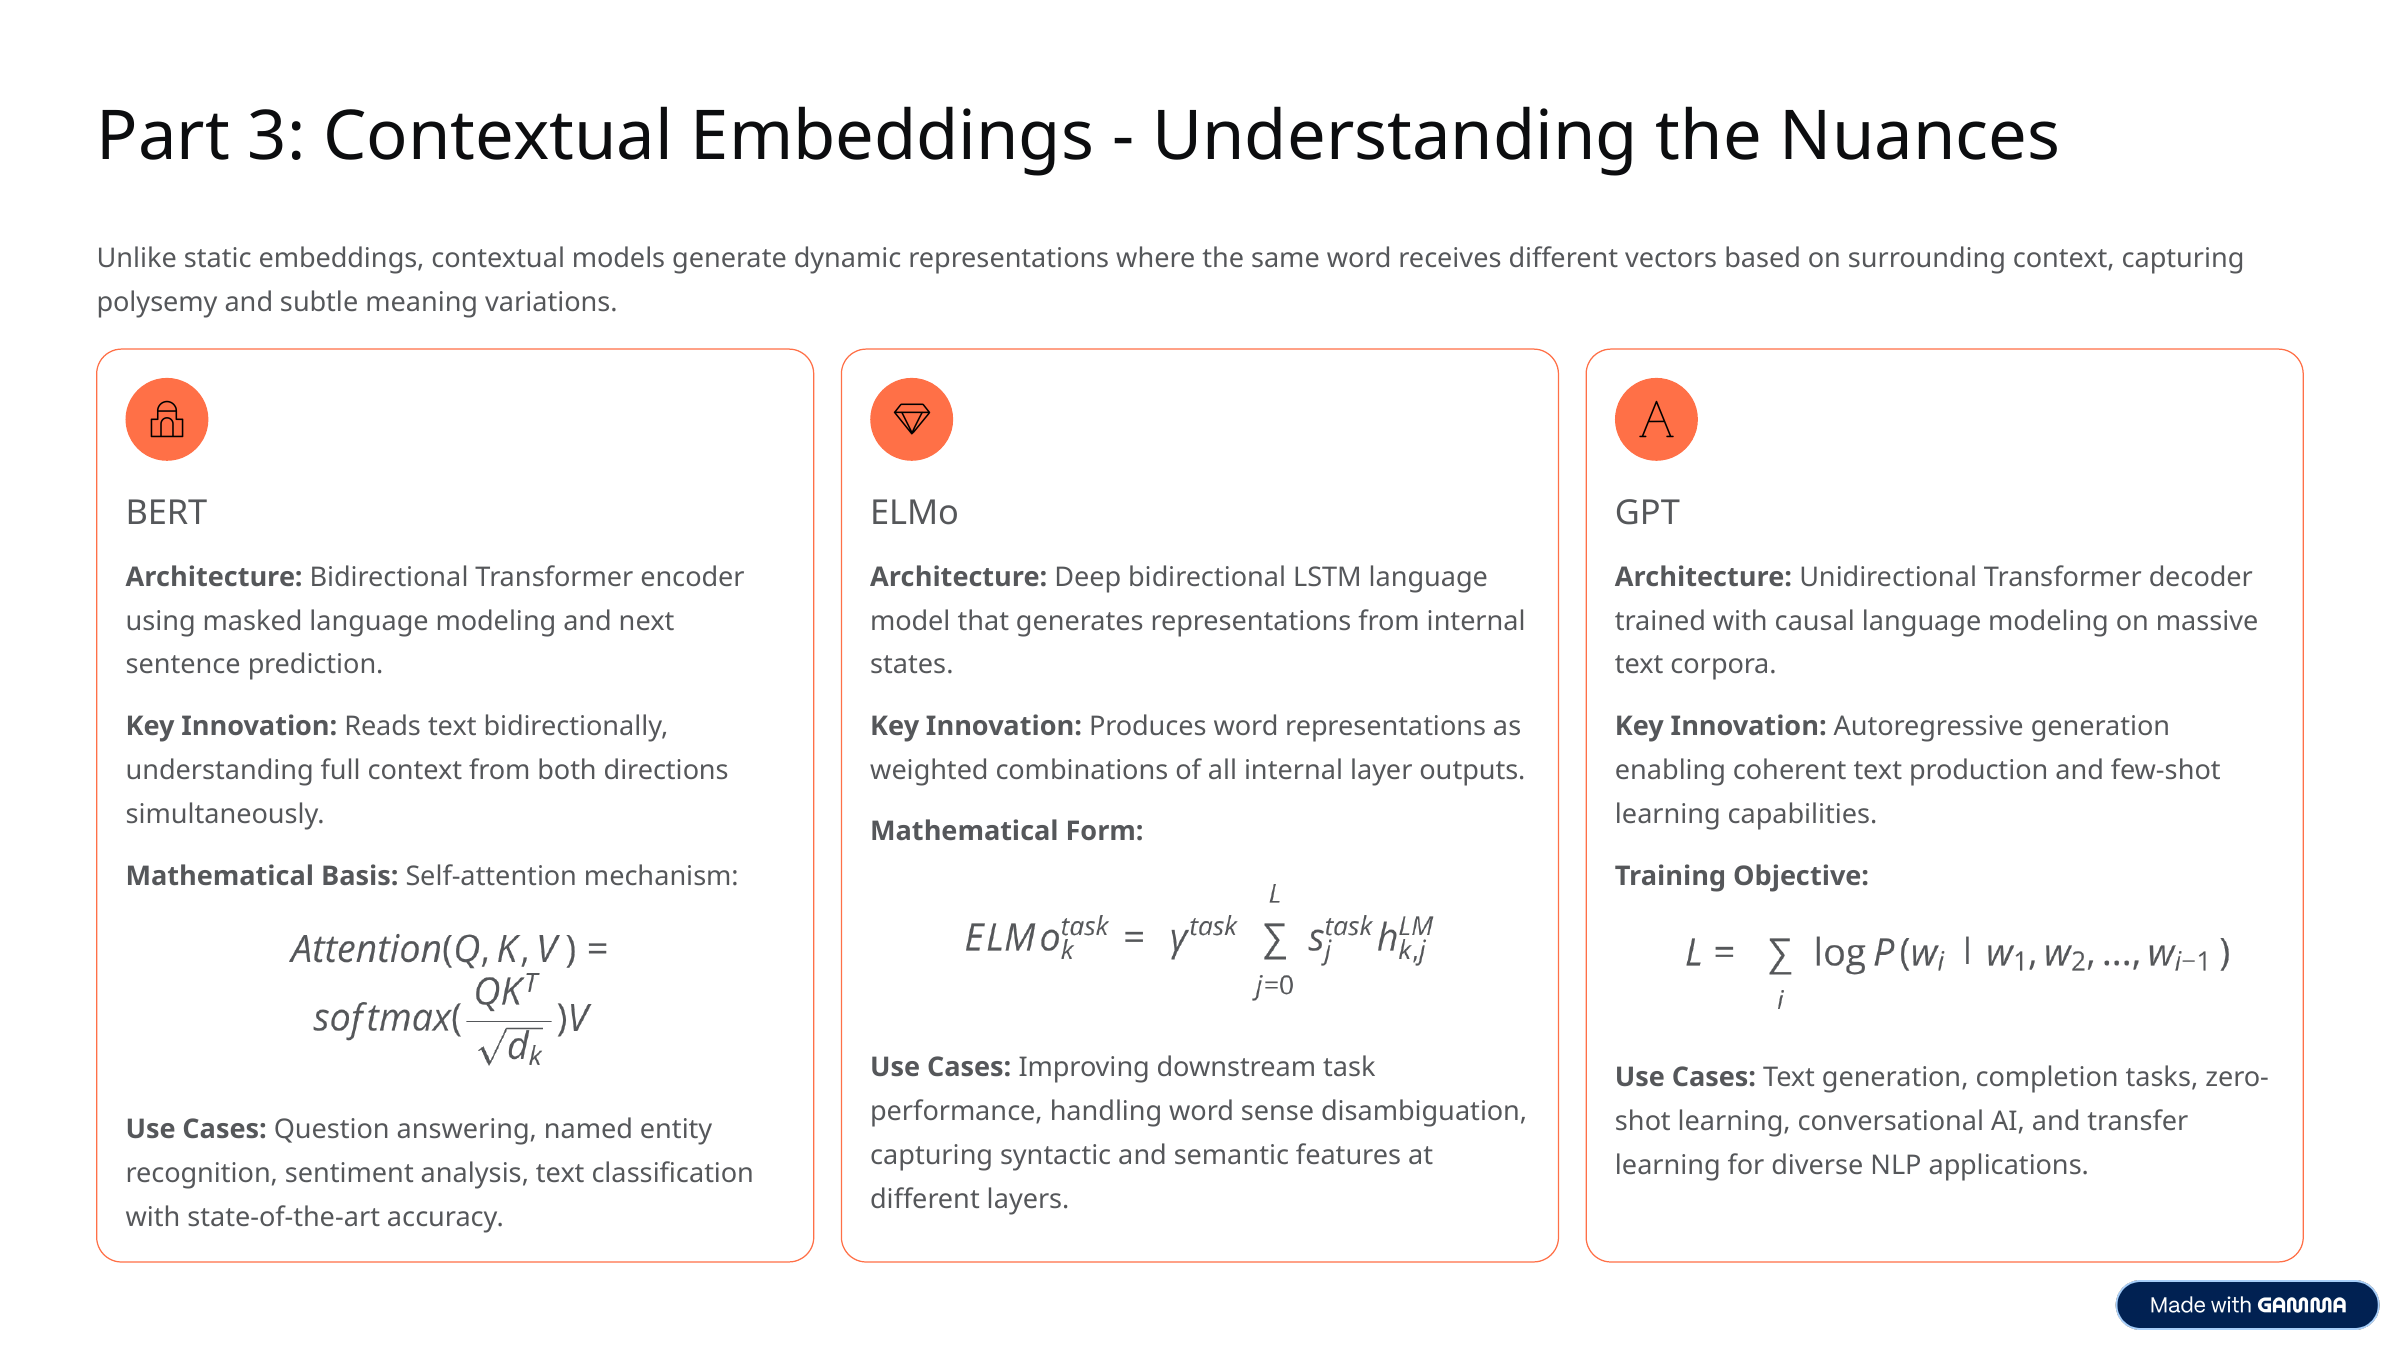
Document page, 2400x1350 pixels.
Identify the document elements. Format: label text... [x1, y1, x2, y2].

text_box Use Cases: Improving downstream task performance, handling word sense disambiguation, capturing syntactic and semantic features at different layers. [870, 1038, 1530, 1216]
text_box [1614, 377, 1698, 461]
text_box Key Innovation: Autoregressive generation enabling coherent text production and few-shot learning capabilities. [1614, 697, 2275, 830]
picture [1637, 400, 1676, 438]
text_box [125, 377, 209, 461]
text_box [870, 377, 954, 461]
text_box Key Innovation: Reads text bidirectionally, understanding full context from both directions simultaneously. [125, 697, 785, 830]
text_box Use Cases: Question answering, named entity recognition, sentiment analysis, text classification with state-of-the-art accuracy. [125, 1100, 785, 1234]
picture [125, 925, 785, 1066]
text_box Mathematical Basis: Self-attention mechanism: [125, 846, 785, 891]
text_box GPT [1615, 488, 1961, 532]
text_box Architecture: Bidirectional Transformer encoder using masked language modeling and next sentence prediction. [125, 548, 785, 681]
text_box ELMo [870, 488, 1216, 532]
picture [148, 400, 186, 438]
text_box Key Innovation: Produces word representations as weighted combinations of all internal layer outputs. [870, 697, 1530, 786]
picture [1614, 925, 2275, 1014]
text_box [1586, 349, 2304, 1263]
text_box Architecture: Unidirectional Transformer decoder trained with causal language modeling on massive text corpora. [1614, 548, 2275, 681]
text_box Architecture: Deep bidirectional LSTM language model that generates representations from internal states. [870, 548, 1530, 681]
text_box Training Objective: [1614, 846, 2275, 891]
text_box Unlike static embeddings, contextual models generate dynamic representations where the same word receives different vectors based on surrounding context, capturing polysemy and subtle meaning variations. [96, 229, 2304, 318]
text_box BERT [125, 488, 471, 532]
text_box [96, 349, 814, 1263]
picture [892, 400, 931, 438]
text_box Mathematical Form: [870, 802, 1530, 847]
text_box [841, 349, 1559, 1263]
text_box Part 3: Contextual Embeddings - Understanding the Nuances [96, 87, 2091, 175]
picture [2106, 1271, 2389, 1339]
text_box Use Cases: Text generation, completion tasks, zero-shot learning, conversational AI, and transfer learning for diverse NLP applications. [1614, 1048, 2275, 1181]
picture [870, 881, 1530, 1004]
